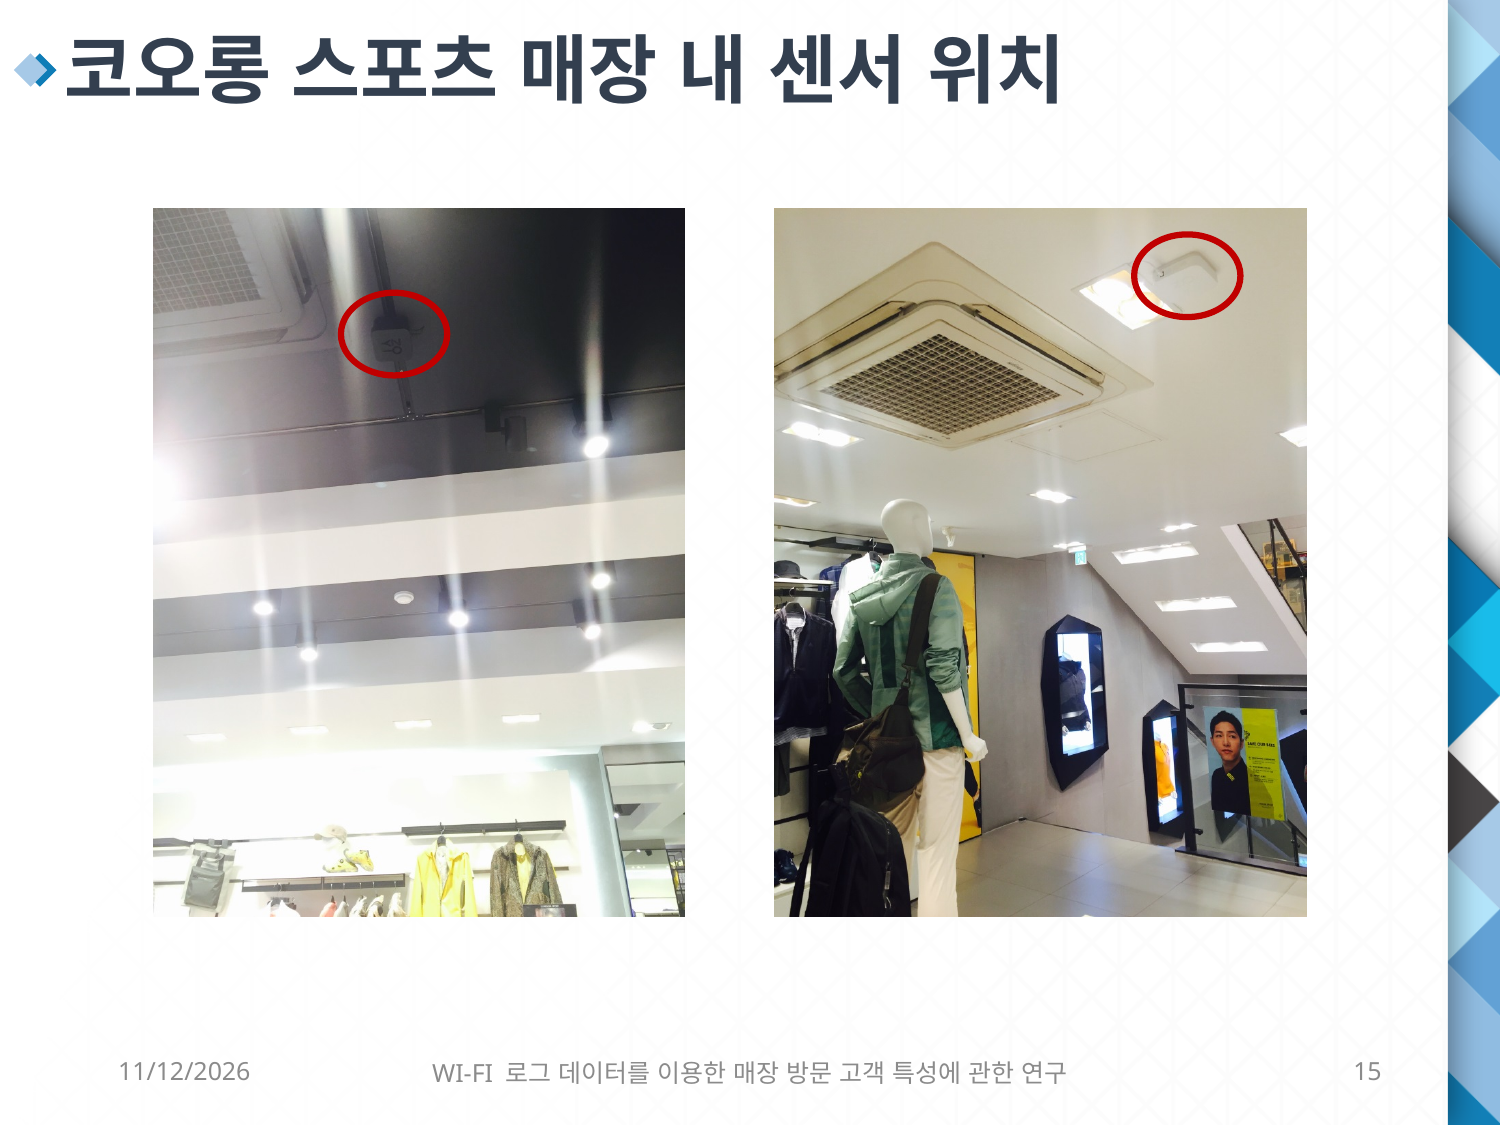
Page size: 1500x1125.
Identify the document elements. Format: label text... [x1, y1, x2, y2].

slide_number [103, 1042, 382, 1103]
slide_number 15 [1059, 1042, 1397, 1103]
footer WI-FI 로그 데이터를 이용한 매장 방문 고객 특성에 관한 연구 [382, 1042, 1059, 1103]
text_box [18, 58, 52, 82]
list 코오롱 스포츠 매장 내 센서 위치 [64, 31, 1300, 116]
picture [0, 0, 1500, 1125]
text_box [153, 208, 1307, 917]
